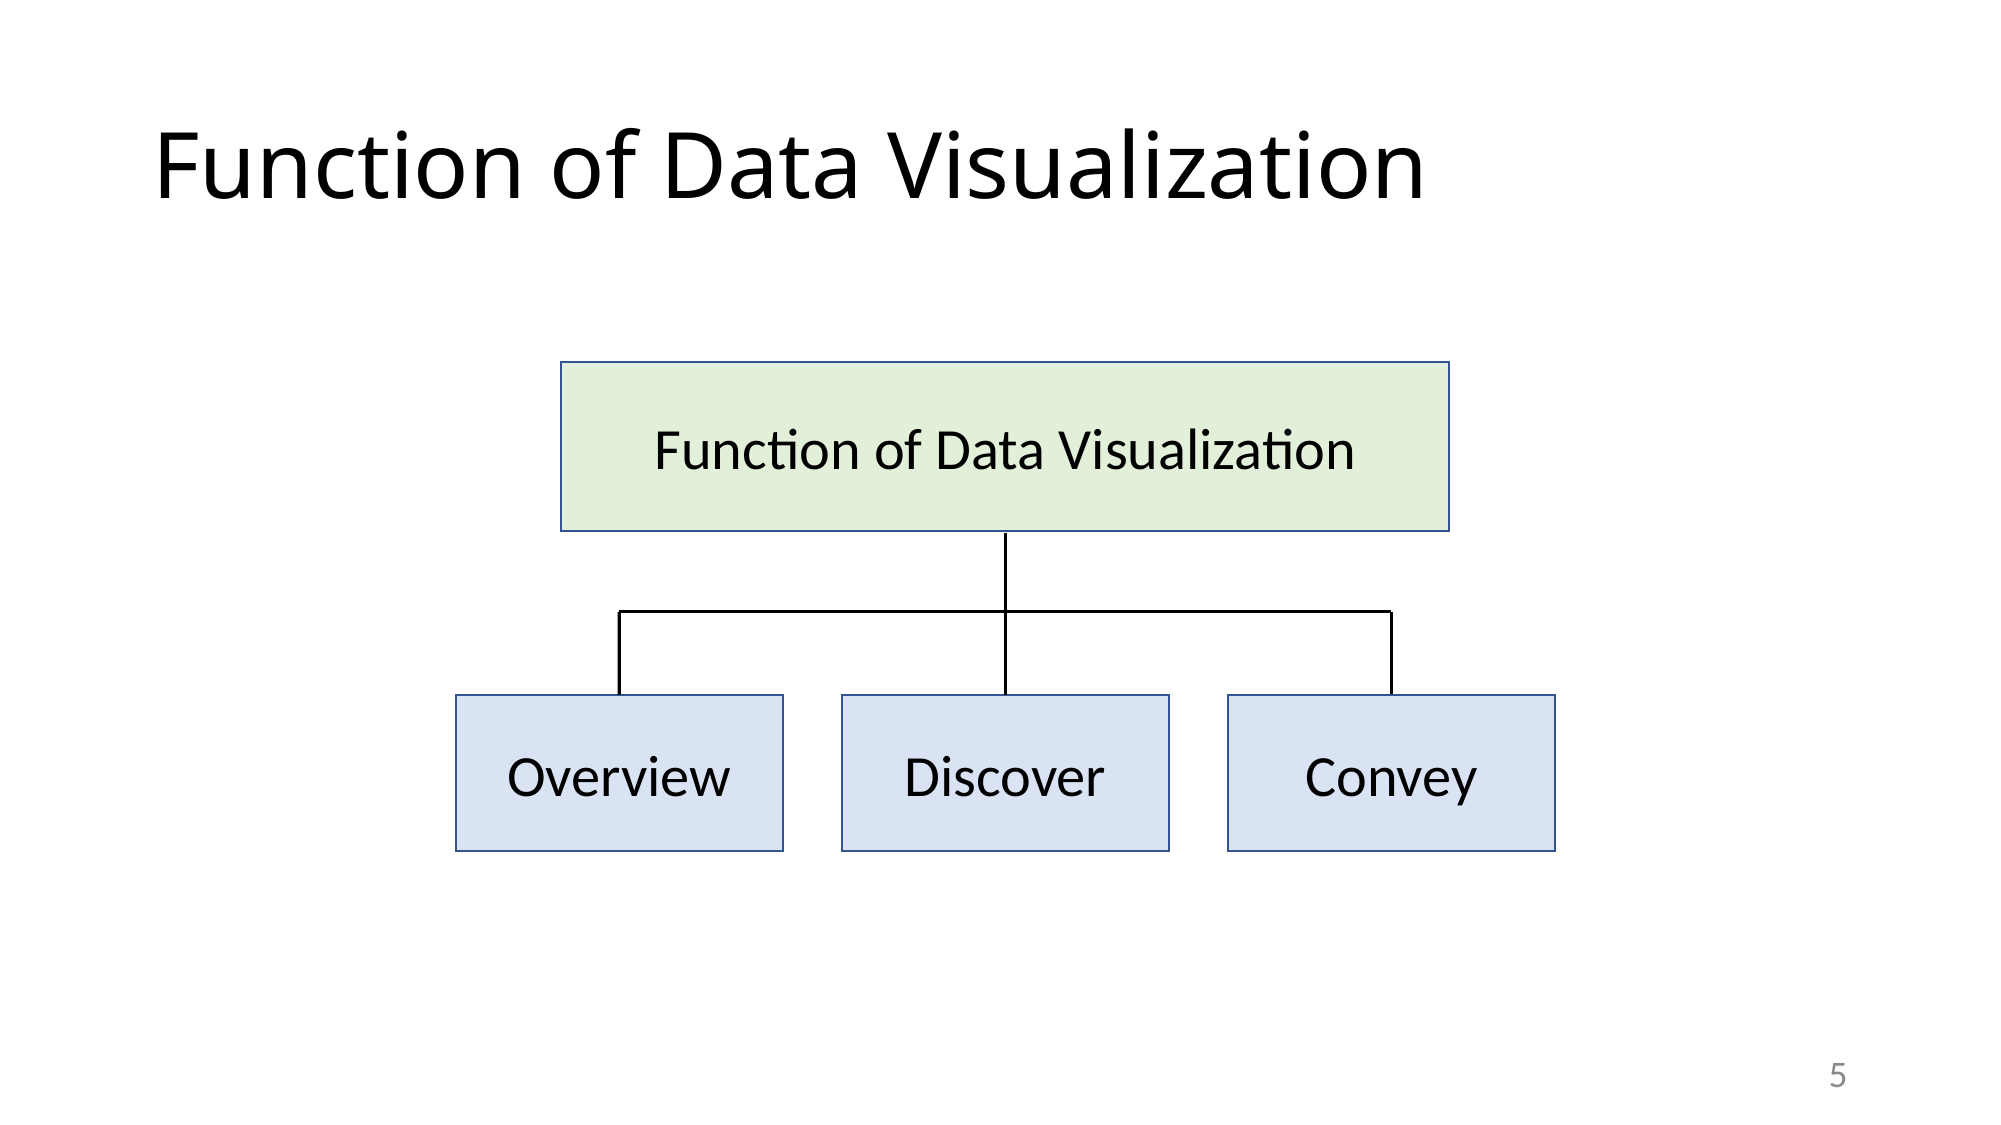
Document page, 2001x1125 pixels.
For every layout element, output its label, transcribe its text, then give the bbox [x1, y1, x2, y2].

text_box Function of Data Visualization [560, 361, 1450, 532]
text_box Overview [455, 694, 784, 852]
text_box Discover [841, 694, 1170, 852]
text_box Convey [1227, 694, 1556, 852]
title Function of Data Visualization [137, 59, 1863, 278]
slide_number 5 [1412, 1042, 1863, 1103]
